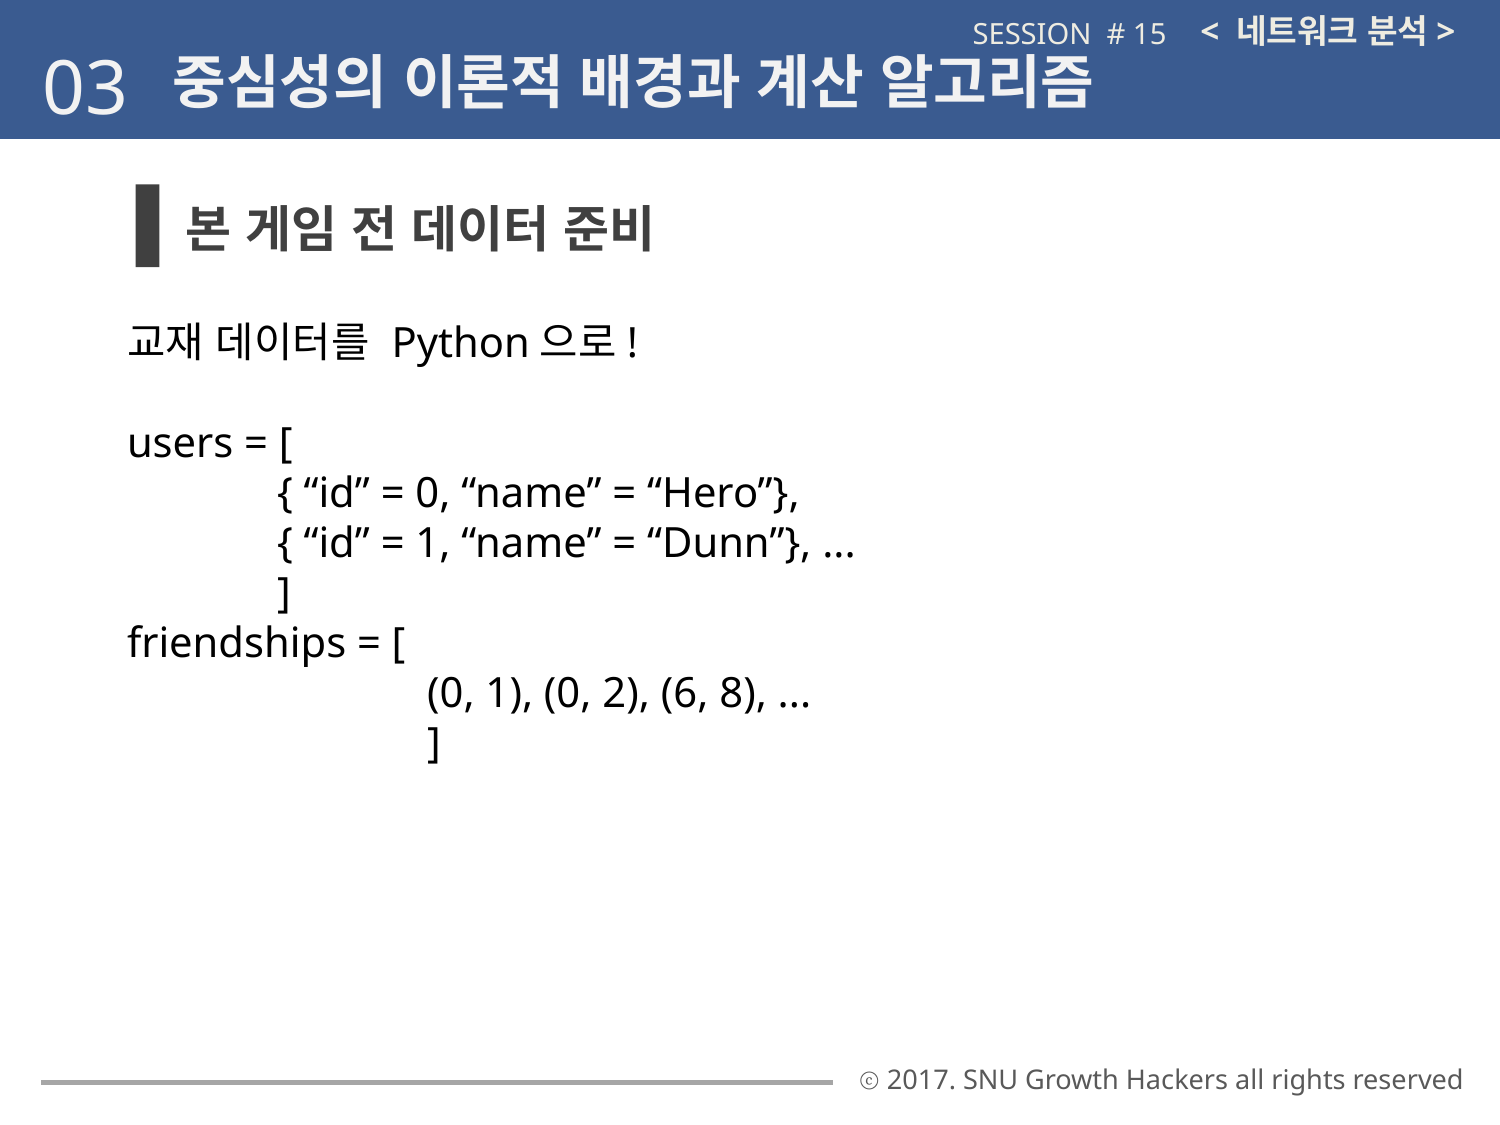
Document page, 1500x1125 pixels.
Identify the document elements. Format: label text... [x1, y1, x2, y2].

text_box [134, 182, 161, 269]
text_box ⓒ 2017. SNU Growth Hackers all rights reserved [844, 1055, 1495, 1103]
text_box [0, 0, 1500, 139]
text_box 본 게임 전 데이터 준비 [171, 189, 1388, 265]
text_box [938, 2, 1469, 59]
text_box 중심성의 이론적 배경과 계산 알고리즘 [158, 37, 1300, 123]
text_box 03 [27, 32, 144, 138]
subtitle 교재 데이터를 Python으로! users = [ { “id” = 0, “name” = “Hero”}, { “id” = 1, “name” = “Dunn”}, ... ] friendships = [ (0, 1), (0, 2), (6, 8), ... ] [112, 300, 1388, 846]
